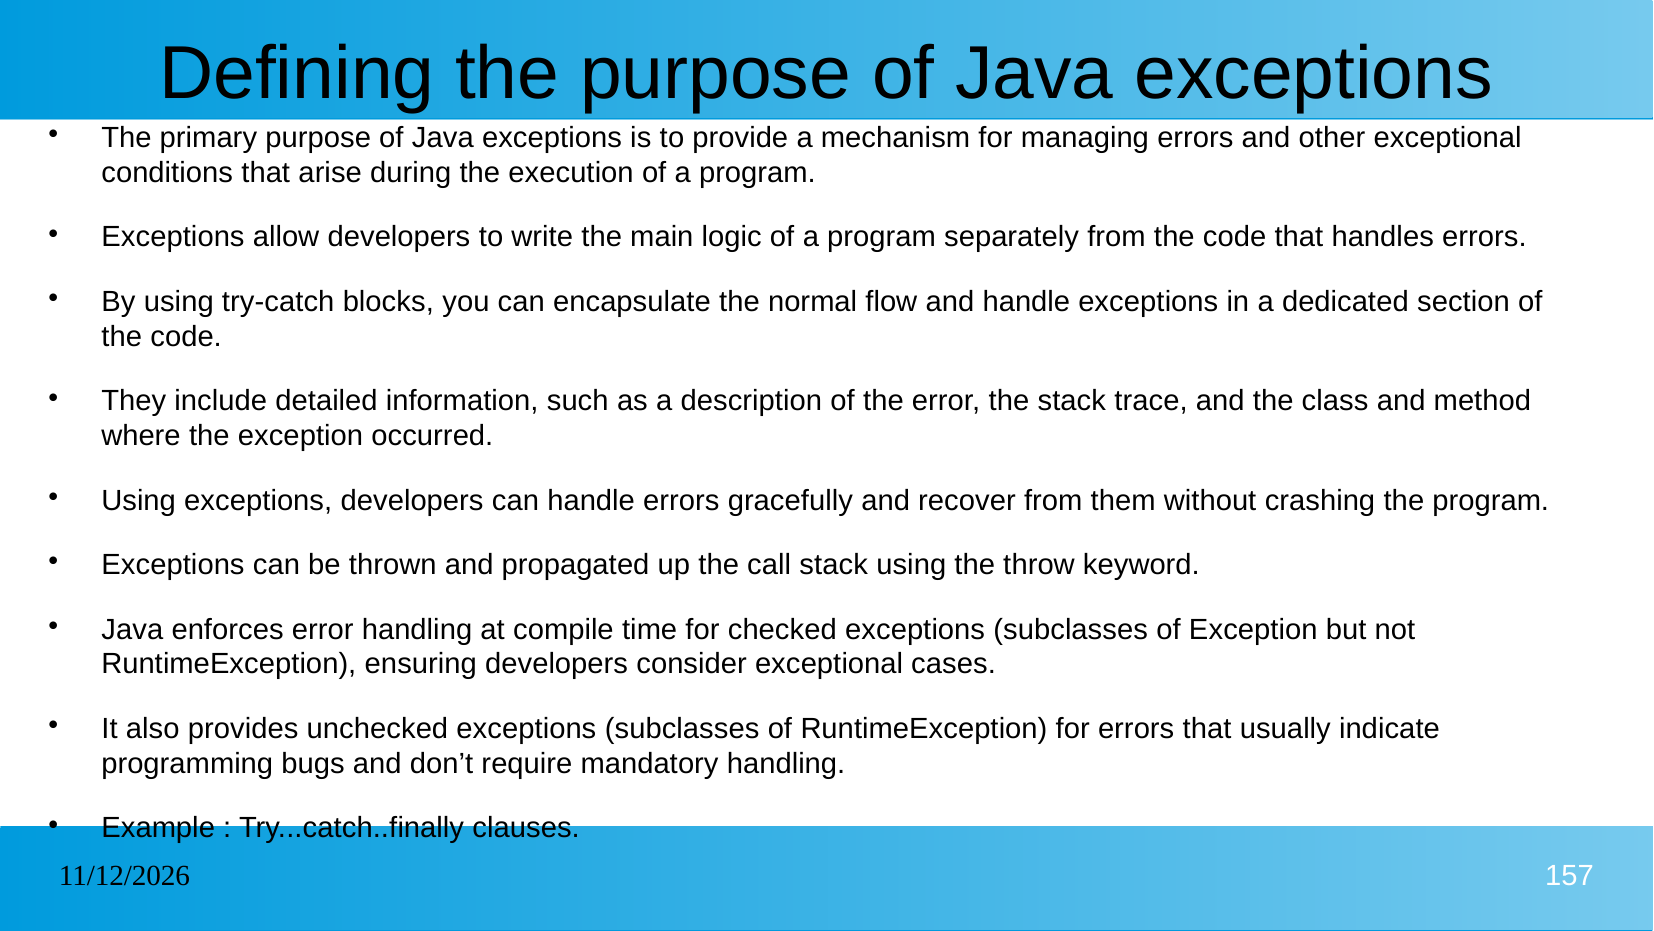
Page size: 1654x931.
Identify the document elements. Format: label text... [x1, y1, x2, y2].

title Defining the purpose of Java exceptions [59, 29, 1594, 108]
list The primary purpose of Java exceptions is to provide a mechanism for managing errors and other exceptional conditions that arise during the execution of a program. Exceptions allow developers to write the main logic of a program separately from the code that handles errors. By using try-catch blocks, you can encapsulate the normal flow and handle exceptions in a dedicated section of the code. They include detailed information, such as a description of the error, the stack trace, and the class and method where the exception occurred. Using exceptions, developers can handle errors gracefully and recover from them without crashing the program. Exceptions can be thrown and propagated up the call stack using the throw keyword. Java enforces error handling at compile time for checked exceptions (subclasses of Exception but not RuntimeException), ensuring developers consider exceptional cases. It also provides unchecked exceptions (subclasses of RuntimeException) for errors that usually indicate programming bugs and don’t require mandatory handling. Example : Try...catch..finally clauses. [30, 118, 1566, 841]
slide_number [59, 856, 443, 915]
slide_number 157 [1210, 856, 1594, 915]
